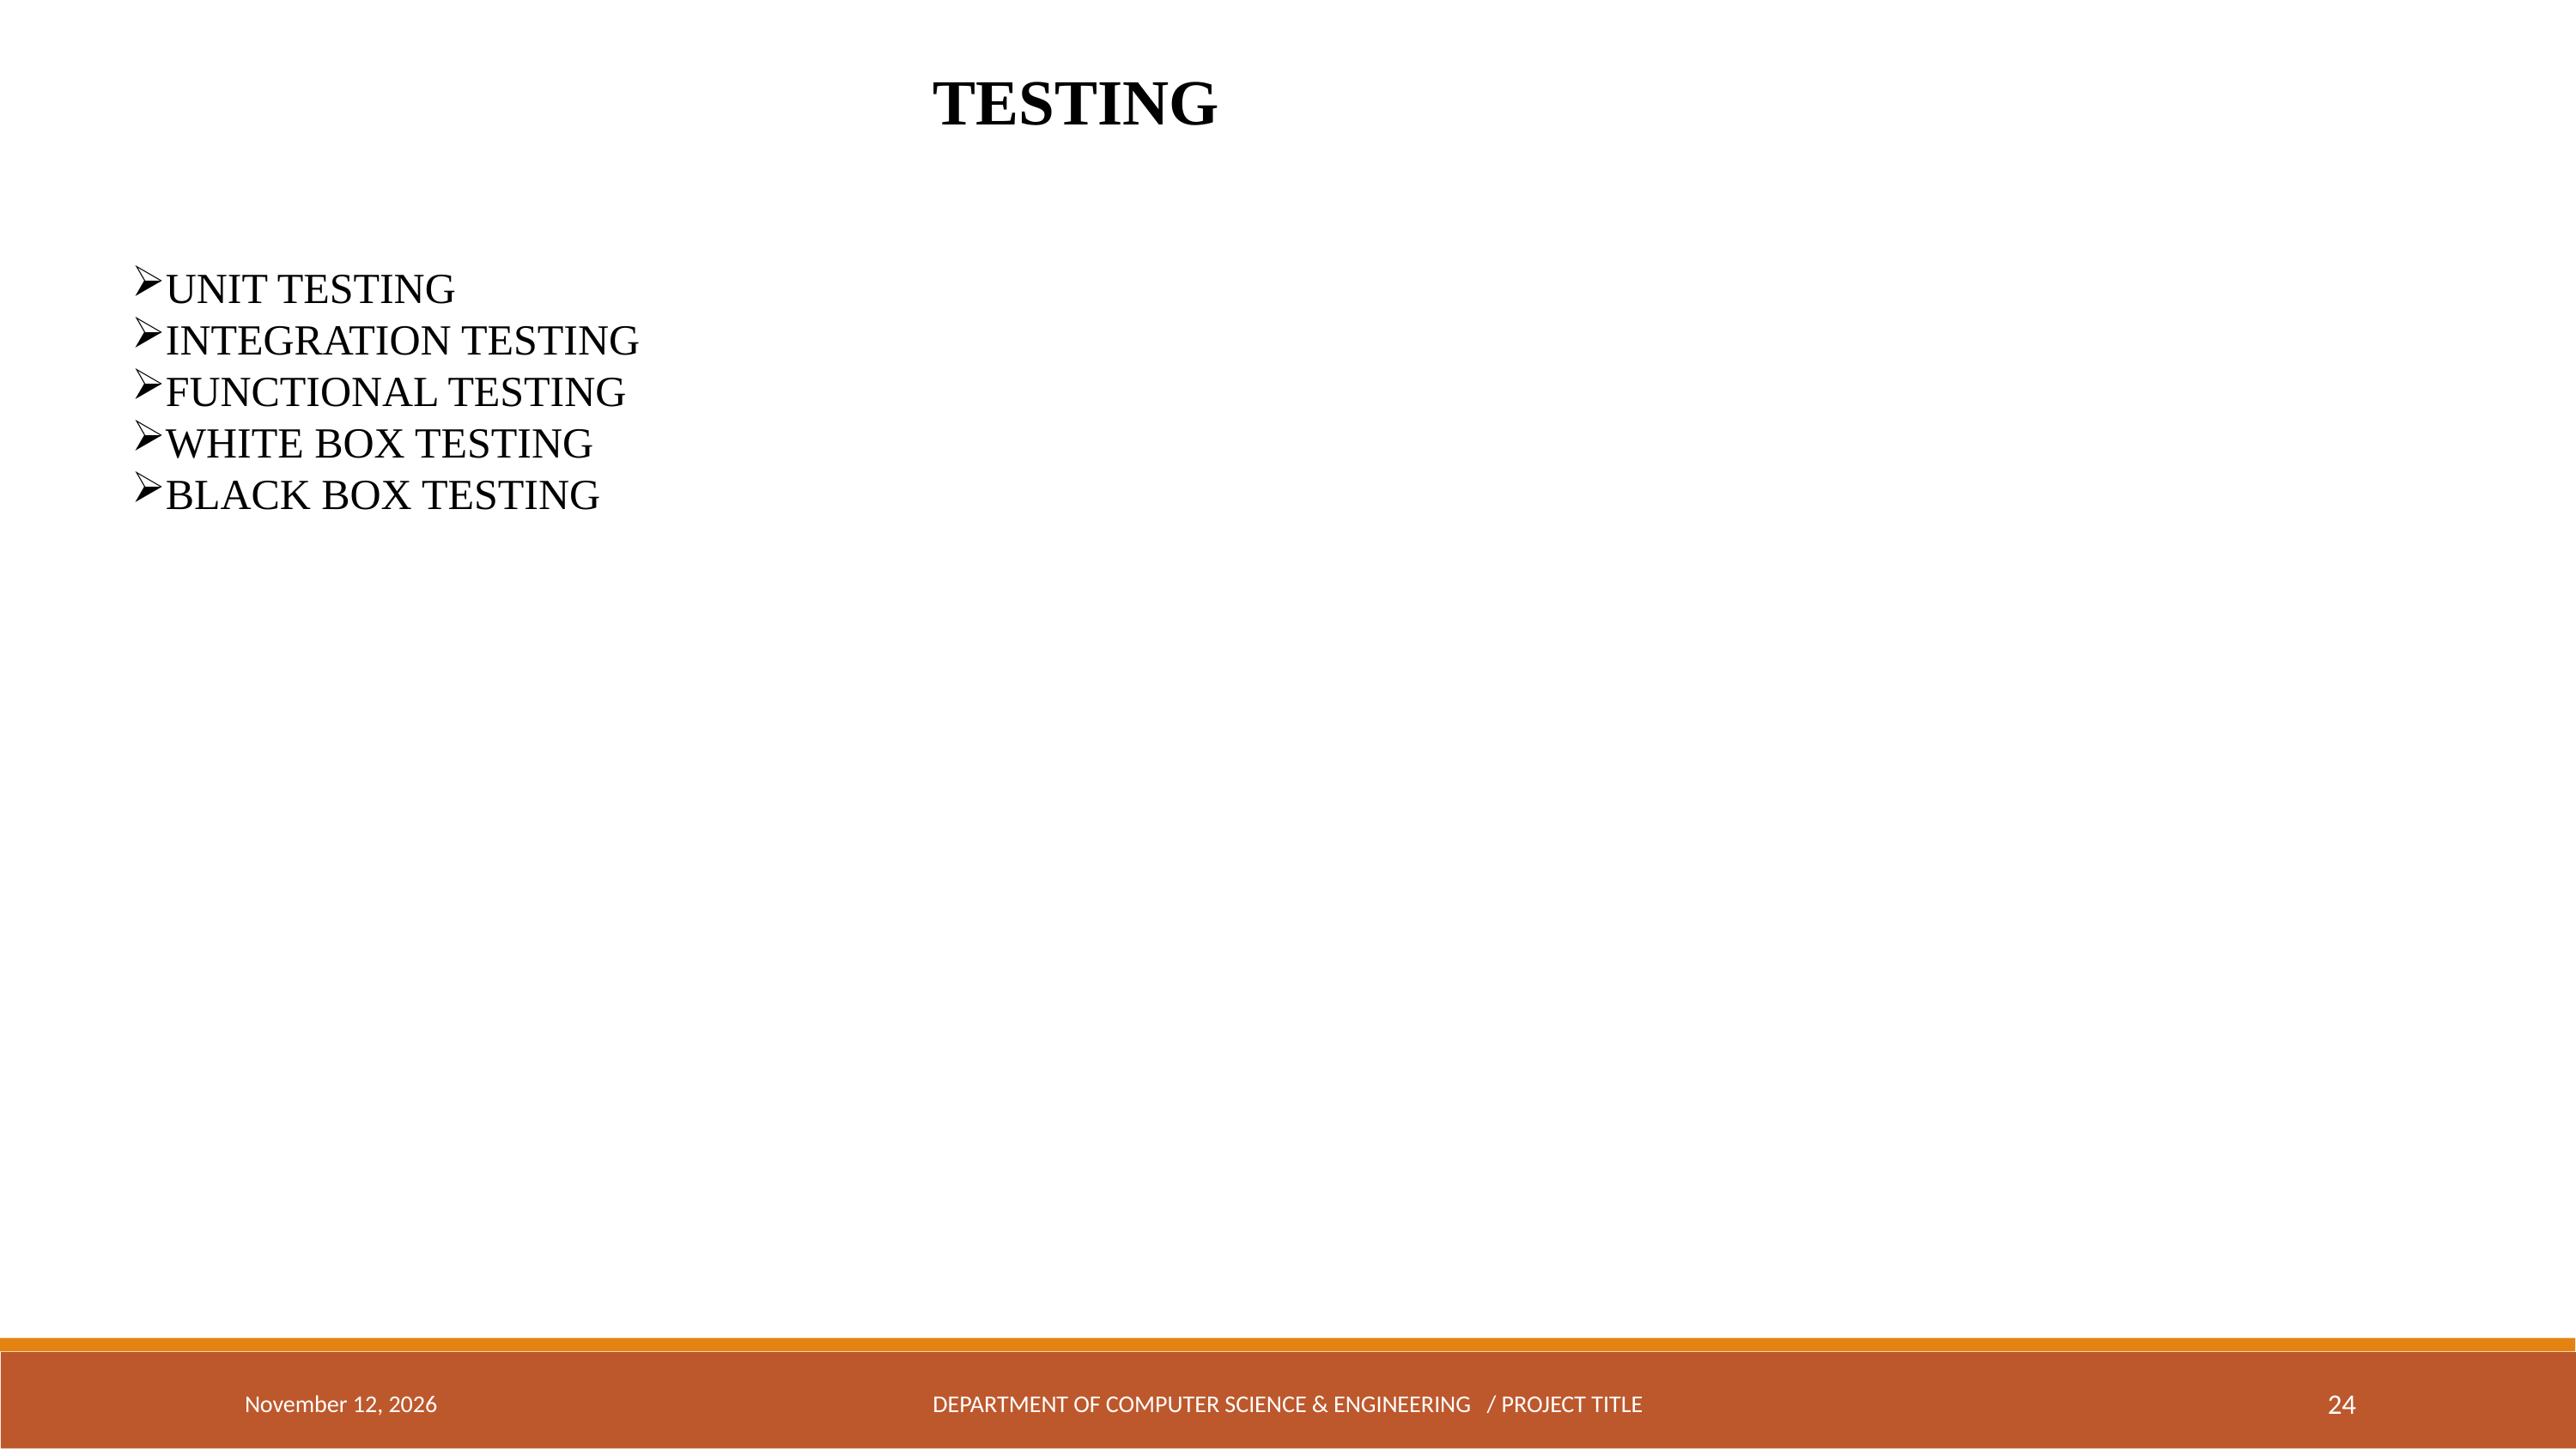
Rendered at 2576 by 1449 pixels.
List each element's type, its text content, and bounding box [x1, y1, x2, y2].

slide_number 24 [2092, 1364, 2369, 1442]
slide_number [232, 1364, 755, 1442]
text_box UNIT TESTING INTEGRATION TESTING FUNCTIONAL TESTING WHITE BOX TESTING BLACK BOX TESTING [84, 254, 2536, 524]
text_box TESTING [920, 54, 1233, 145]
footer DEPARTMENT OF COMPUTER SCIENCE & ENGINEERING / PROJECT TITLE [779, 1364, 1798, 1442]
